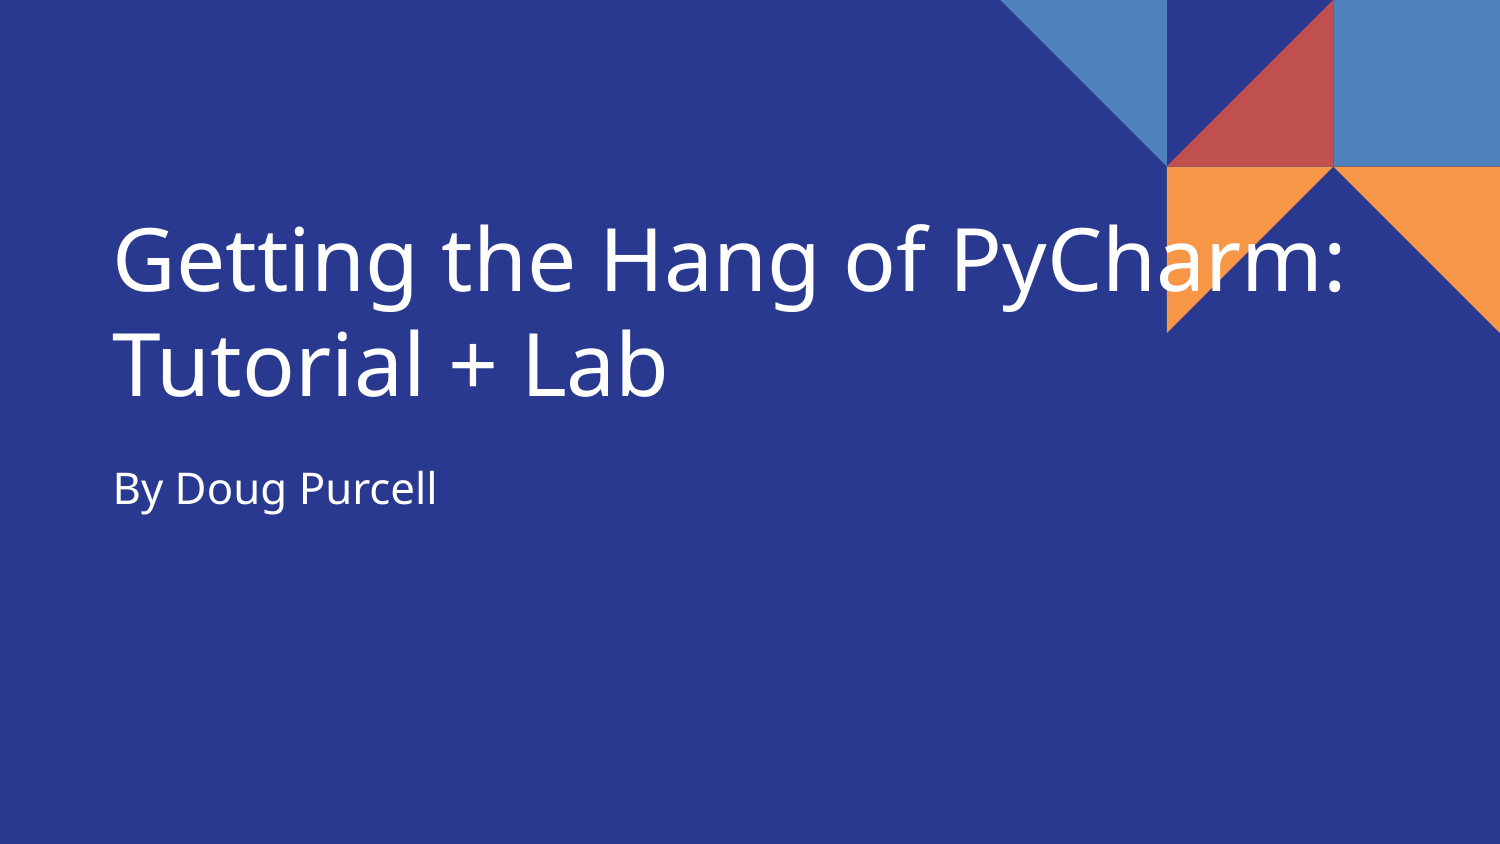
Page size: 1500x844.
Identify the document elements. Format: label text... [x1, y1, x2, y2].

text_box By Doug Purcell [98, 445, 1447, 517]
text_box Getting the Hang of PyCharm: Tutorial + Lab [98, 291, 1447, 429]
